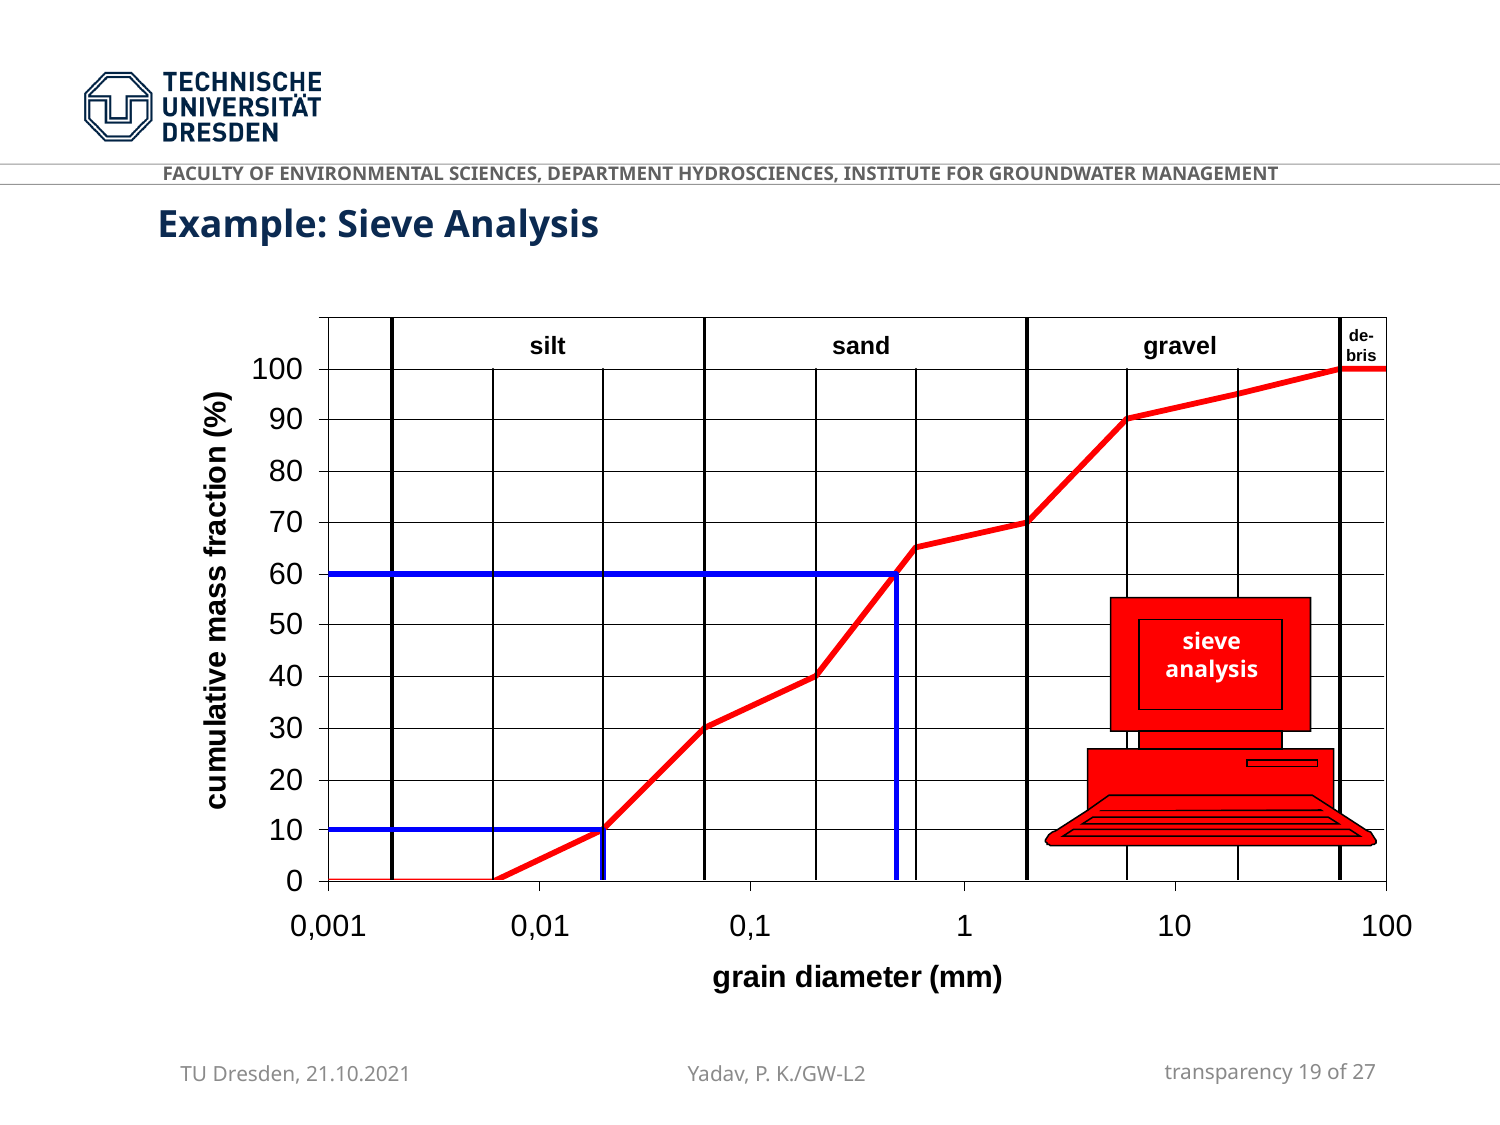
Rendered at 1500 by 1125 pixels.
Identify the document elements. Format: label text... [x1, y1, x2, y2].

list Example: Sieve Analysis [157, 192, 758, 260]
picture [83, 71, 321, 142]
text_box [159, 263, 1460, 1038]
